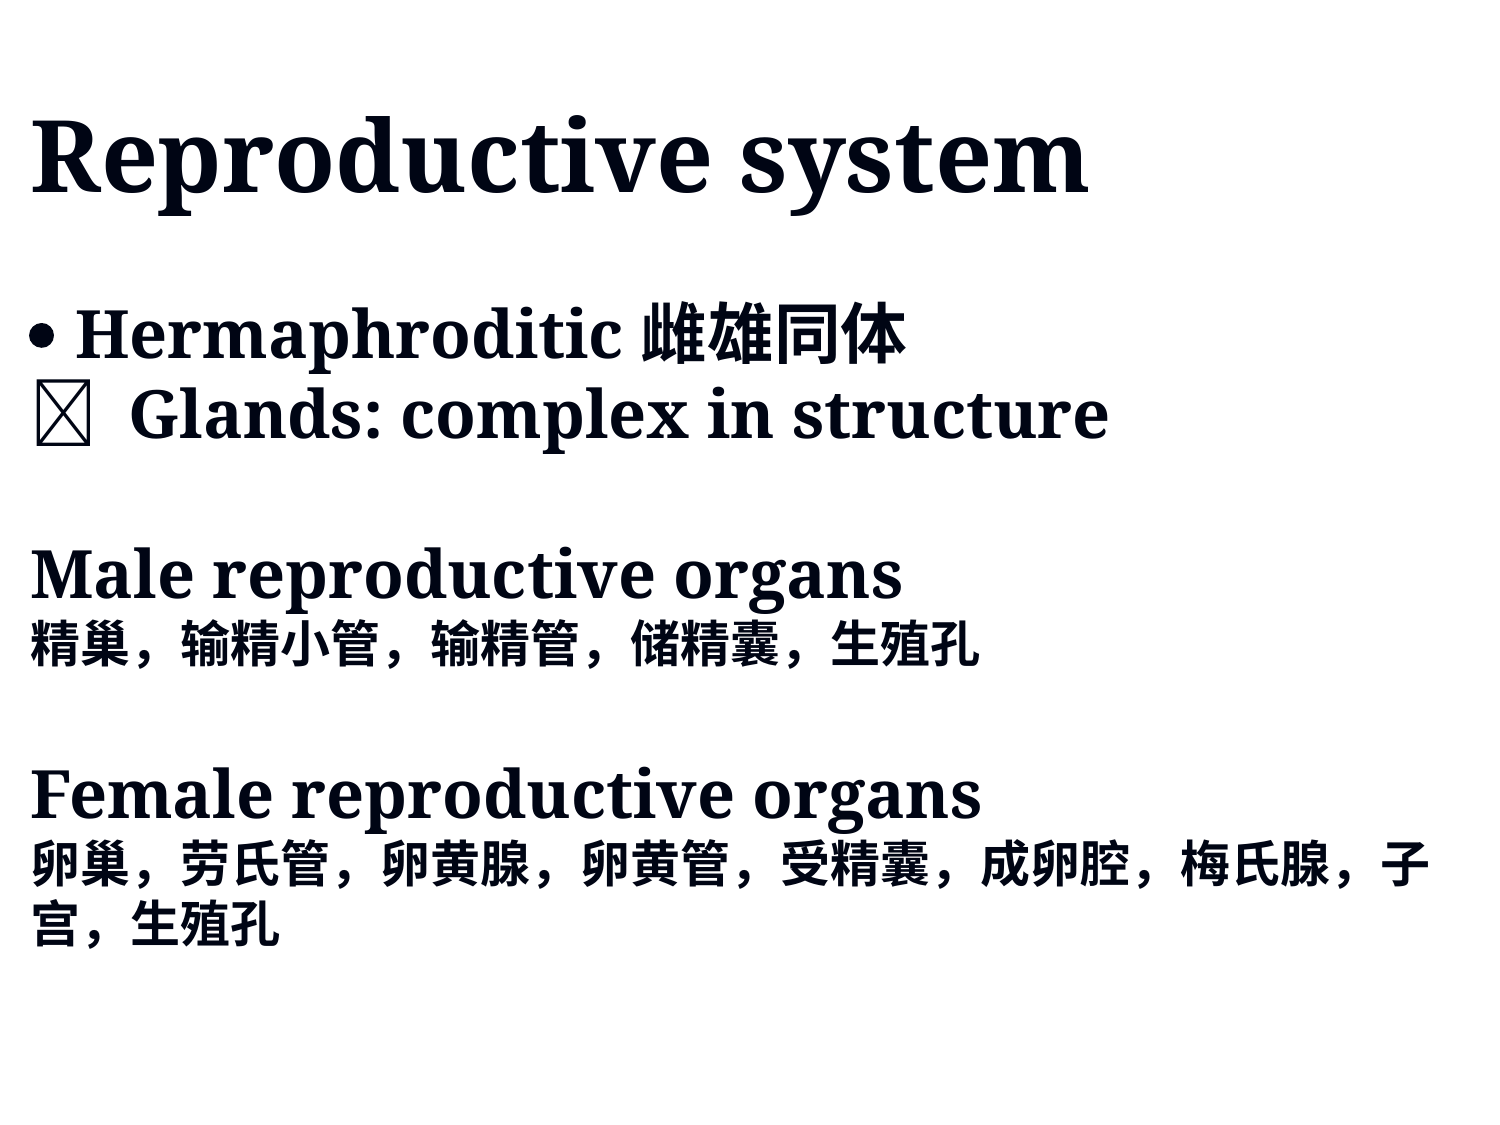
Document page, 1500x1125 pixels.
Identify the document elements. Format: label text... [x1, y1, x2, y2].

title Reproductive system  Hermaphroditic雌雄同体  Glands: complex in structure Male reproductive organs 精巢，输精小管，输精管，储精囊，生殖孔 Female reproductive organs 卵巢，劳氏管，卵黄腺，卵黄管，受精囊，成卵腔，梅氏腺，子宫，生殖孔 [15, 84, 1493, 1000]
